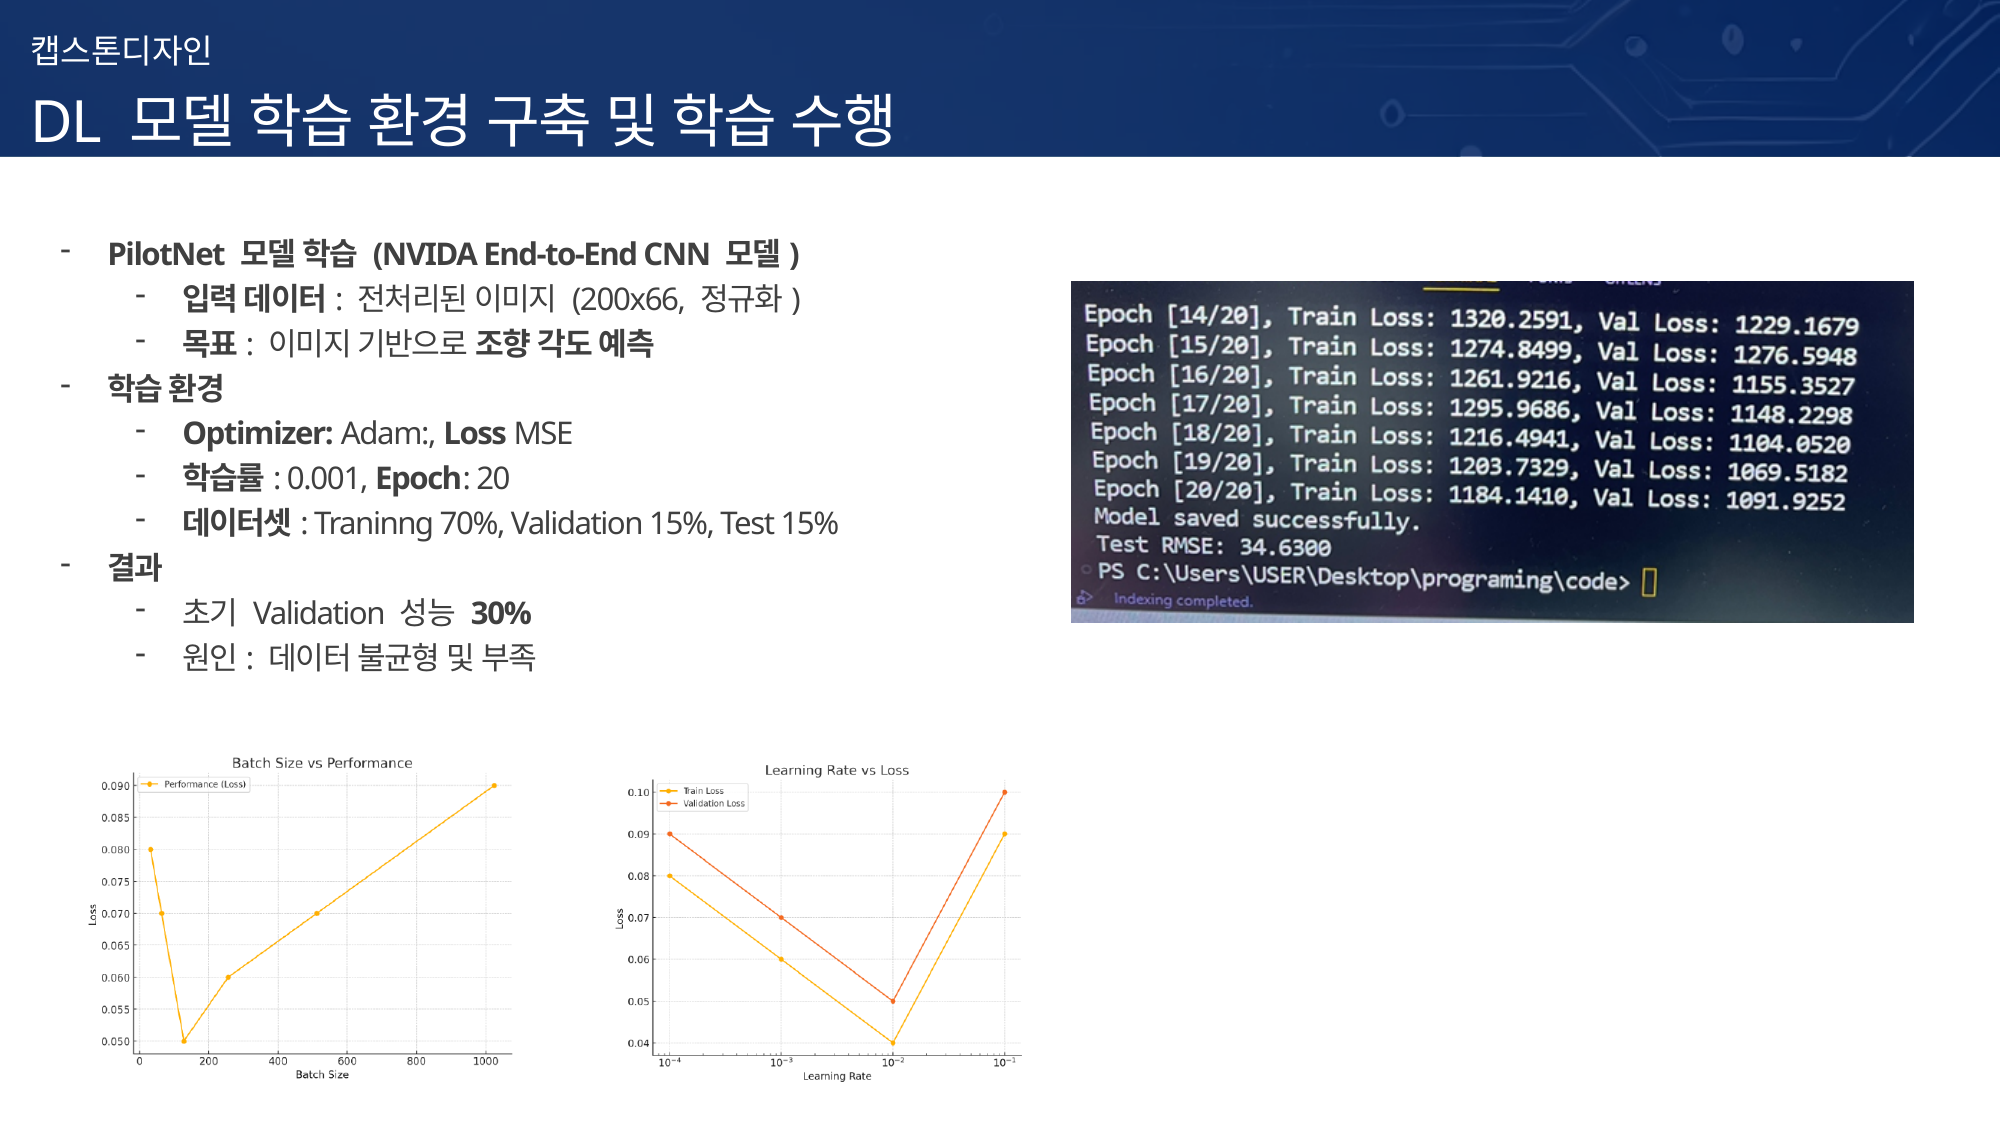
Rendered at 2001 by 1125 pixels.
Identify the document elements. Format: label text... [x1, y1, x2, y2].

text_box PilotNet 모델 학습 (NVIDA End-to-End CNN 모델) 입력 데이터: 전처리된 이미지 (200x66, 정규화) 목표: 이미지 기반으로 조향 각도 예측 학습 환경 Optimizer: Adam:, Loss MSE 학습률: 0.001, Epoch: 20 데이터셋: Traninng 70%, Validation 15%, Test 15% 결과 초기 Validation 성능 30% 원인: 데이터 불균형 및 부족 [45, 219, 1493, 684]
text_box 캡스톤디자인 DL 모델 학습 환경 구축 및 학습 수행 [15, 157, 1462, 162]
picture [1071, 281, 1914, 623]
picture [33, 741, 556, 1083]
picture [0, 0, 2000, 157]
picture [570, 750, 1078, 1083]
